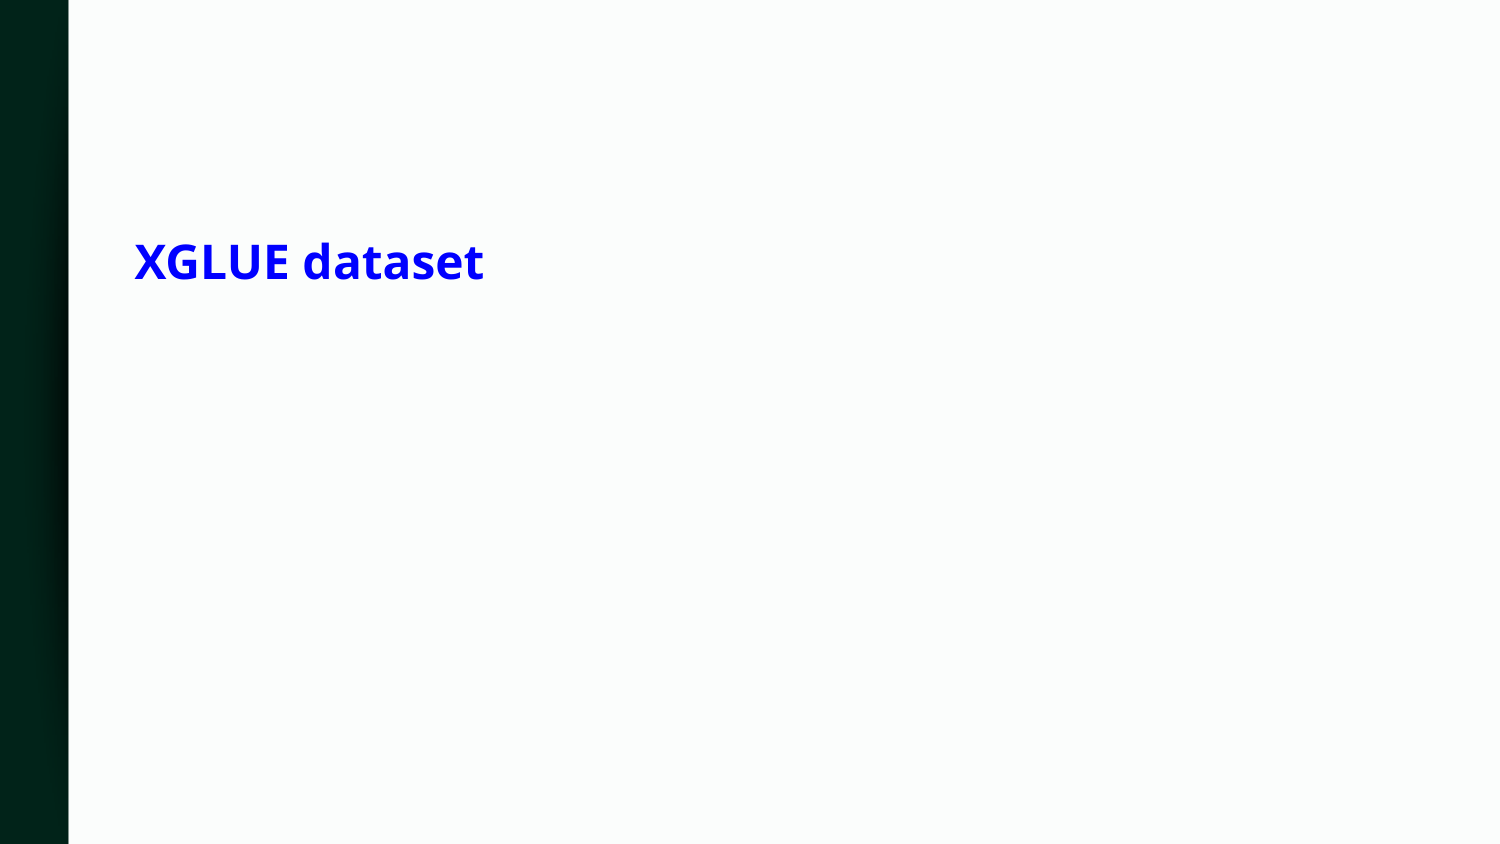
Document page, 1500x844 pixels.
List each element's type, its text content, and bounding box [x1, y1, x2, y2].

title XGLUE dataset [119, 216, 1381, 305]
picture [0, 0, 1500, 844]
